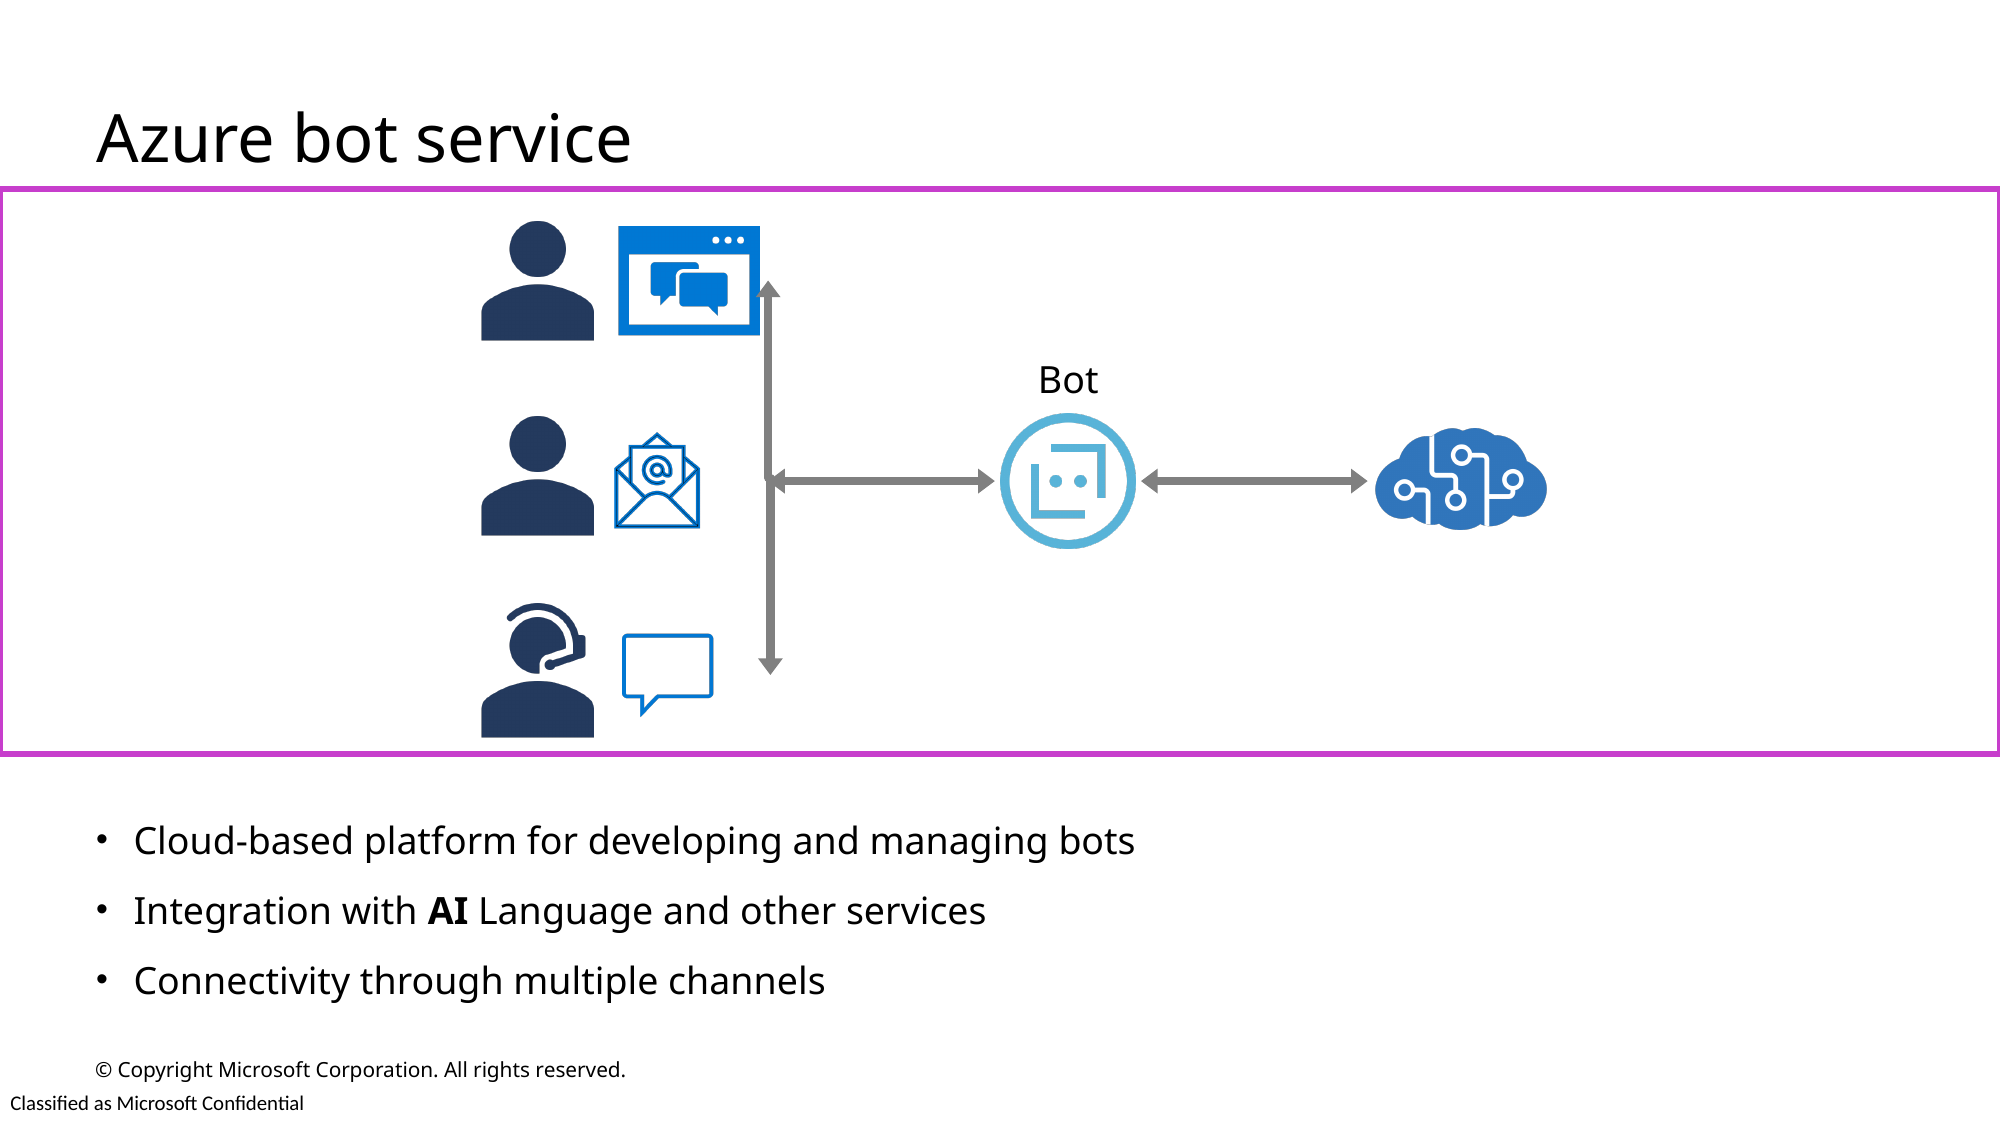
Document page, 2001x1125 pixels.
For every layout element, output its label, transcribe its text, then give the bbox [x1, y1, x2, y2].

text_box [0, 189, 2000, 755]
list Cloud-based platform for developing and managing bots Integration with AI Language and other services Connectivity through multiple channels [96, 816, 1259, 1004]
title Azure bot service [96, 96, 1441, 177]
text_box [453, 196, 1547, 755]
